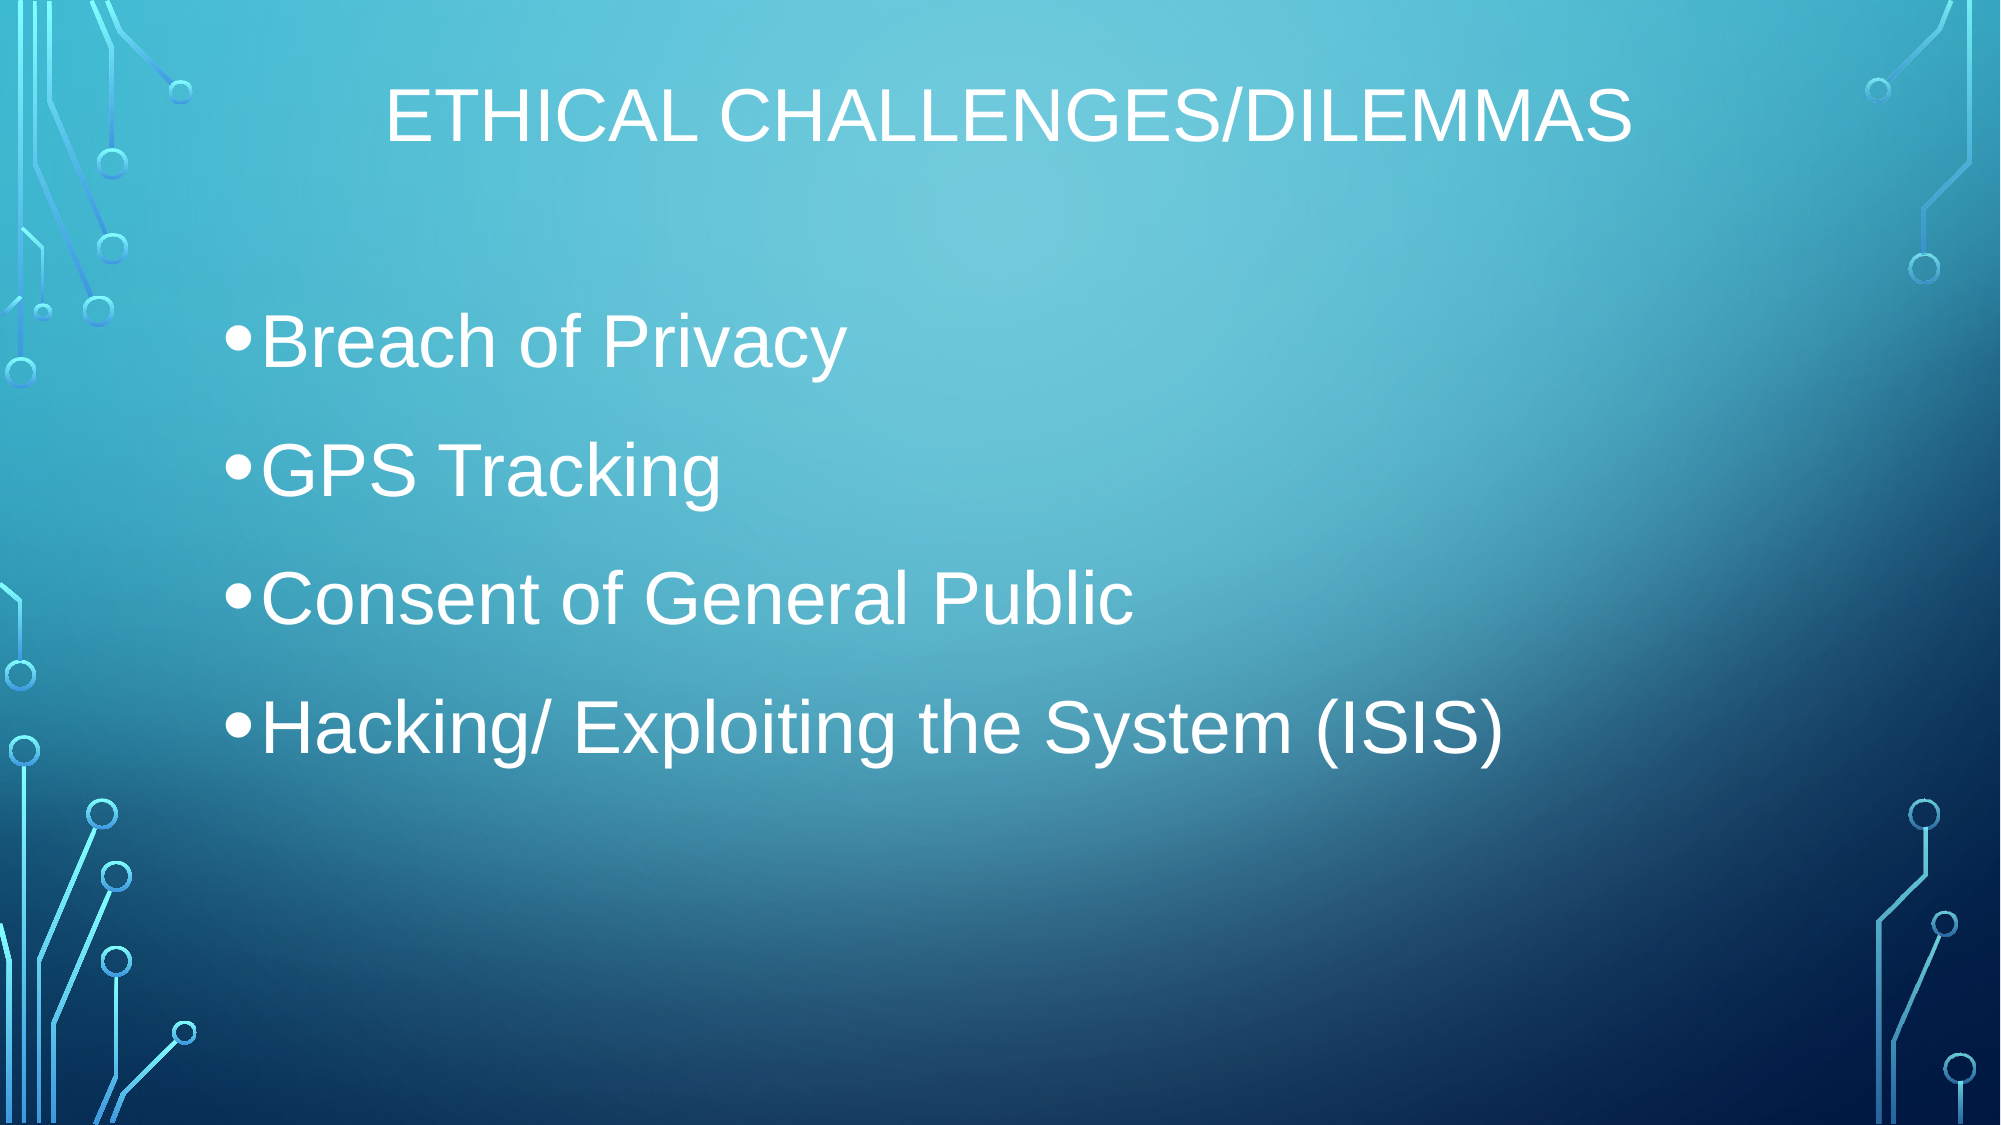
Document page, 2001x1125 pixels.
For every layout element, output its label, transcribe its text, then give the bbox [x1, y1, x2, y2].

list Breach of Privacy GPS Tracking Consent of General Public Hacking/ Exploiting the System (ISIS) [207, 266, 1833, 950]
title ETHICAL CHALLENGES/DILEMMAS [40, 0, 2000, 234]
